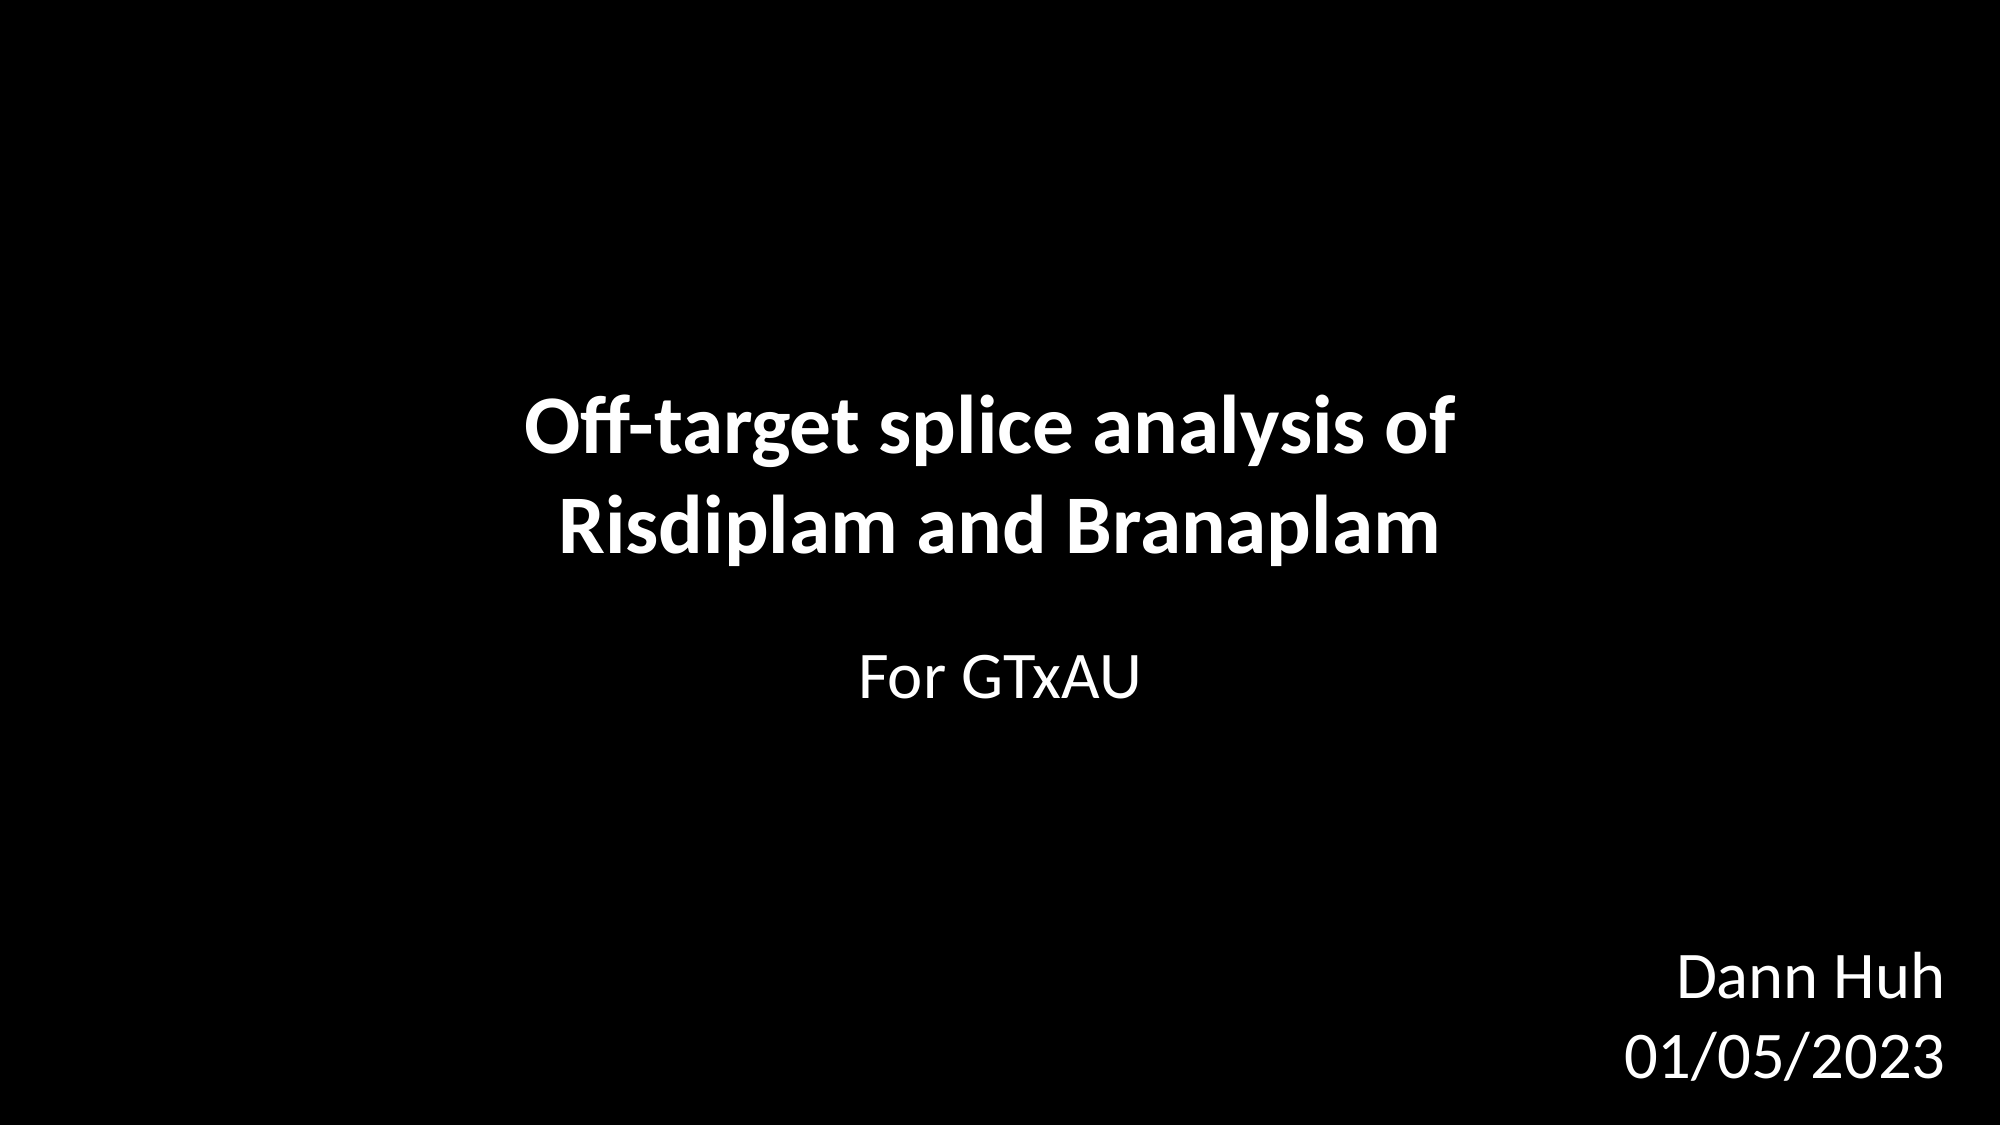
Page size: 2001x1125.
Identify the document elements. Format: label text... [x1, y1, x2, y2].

text_box For GTxAU [668, 624, 1332, 720]
text_box Dann Huh 01/05/2023 [1519, 924, 1961, 1100]
text_box Off-target splice analysis of Risdiplam and Branaplam [93, 362, 1907, 578]
